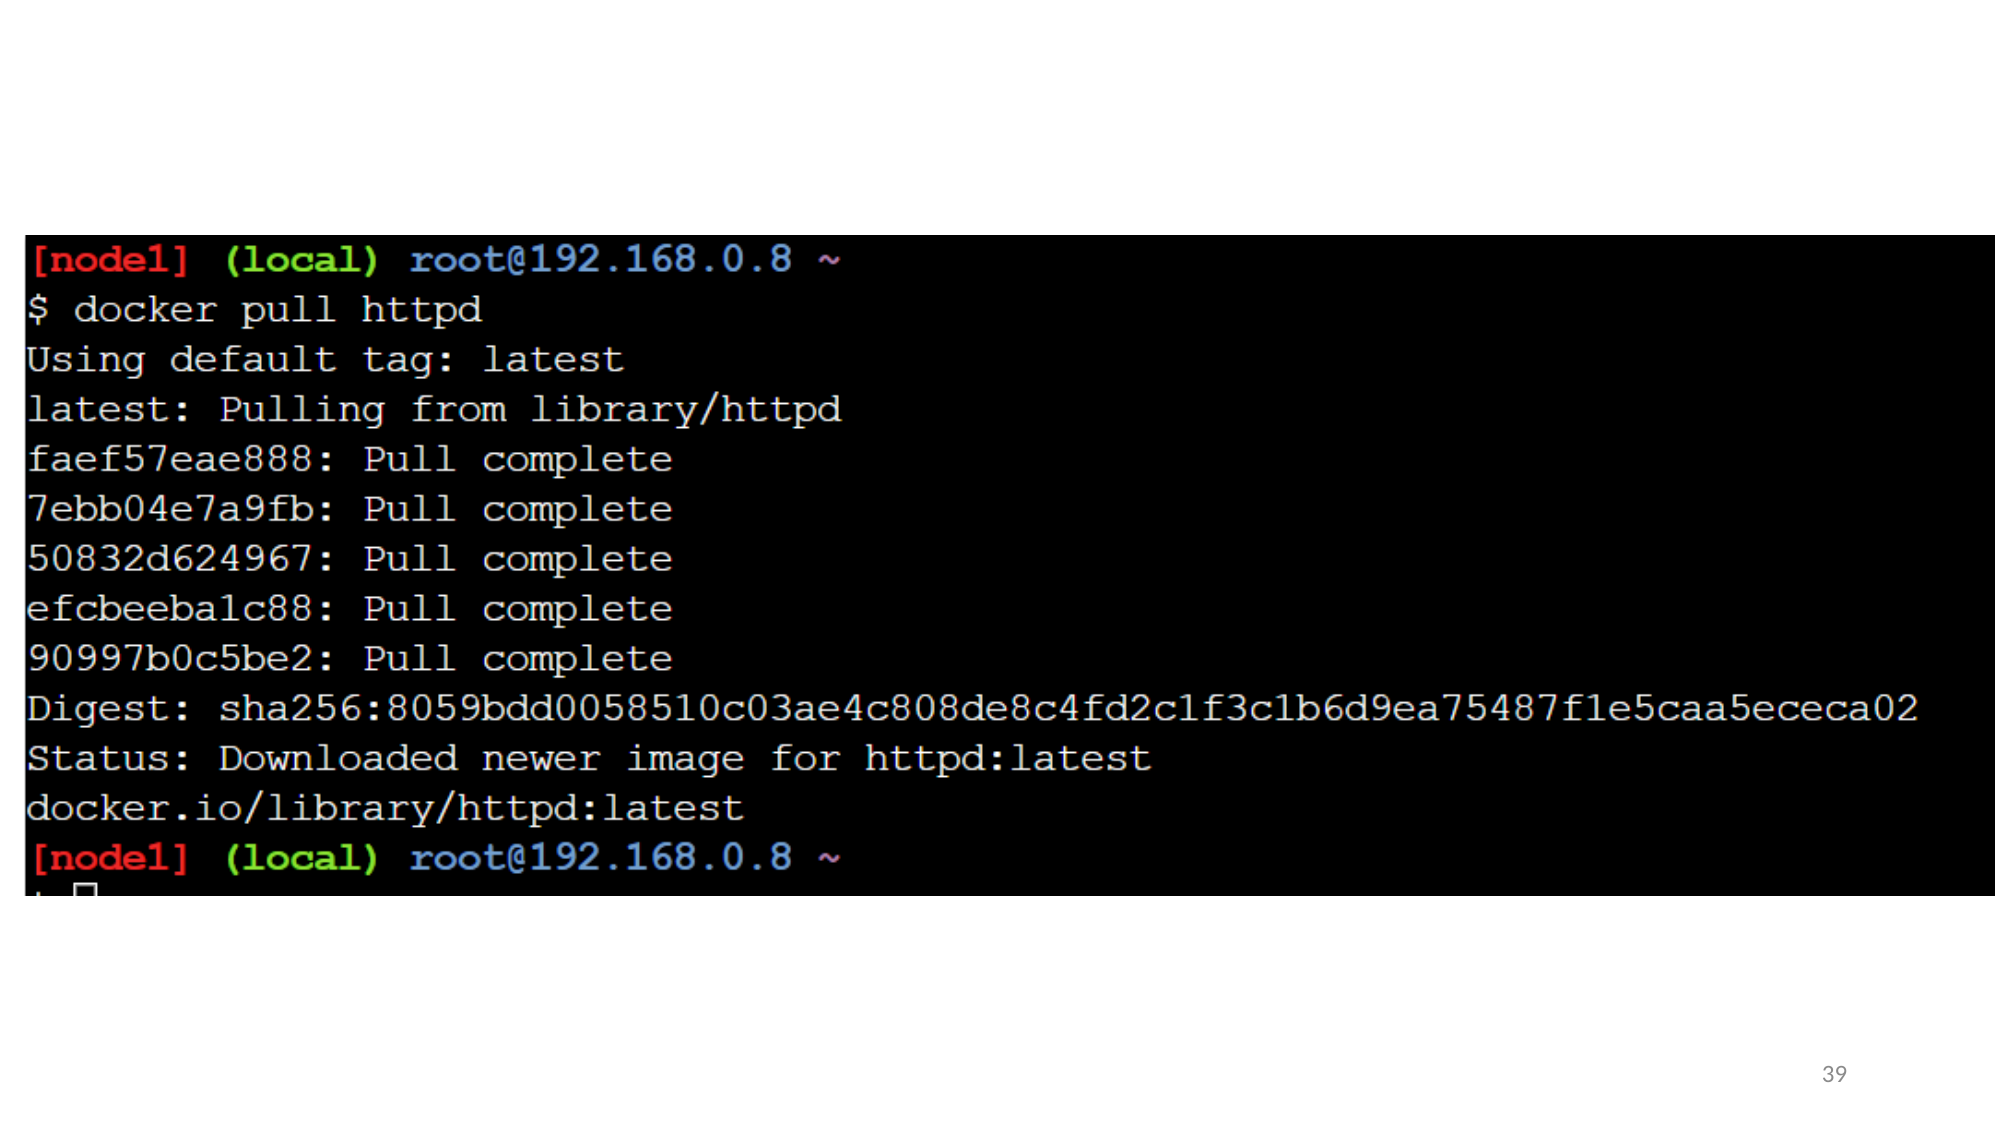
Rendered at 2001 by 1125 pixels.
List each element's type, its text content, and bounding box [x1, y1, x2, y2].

slide_number 39 [1412, 1042, 1863, 1103]
picture [24, 235, 1995, 896]
